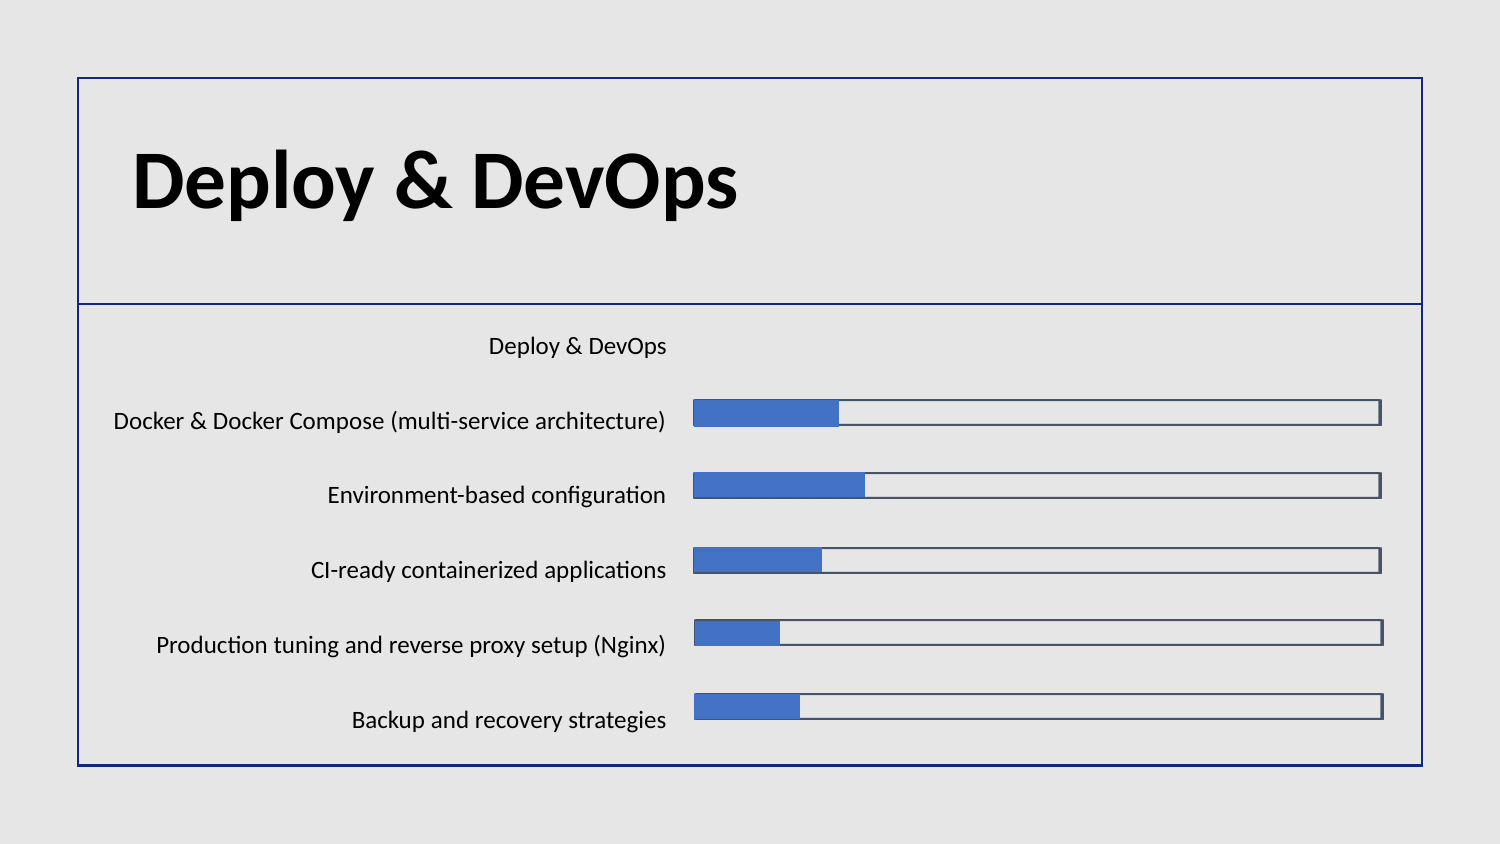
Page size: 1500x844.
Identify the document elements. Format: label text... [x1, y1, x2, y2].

picture [693, 399, 1382, 427]
picture [693, 547, 1382, 574]
text_box Deploy & DevOps Docker & Docker Compose (multi-service architecture) Environment-based configuration CI-ready containerized applications Production tuning and reverse proxy setup (Nginx) Backup and recovery strategies [79, 277, 682, 741]
text_box Deploy & DevOps [117, 117, 1372, 247]
picture [693, 472, 1382, 499]
picture [694, 619, 1384, 646]
picture [694, 693, 1384, 720]
